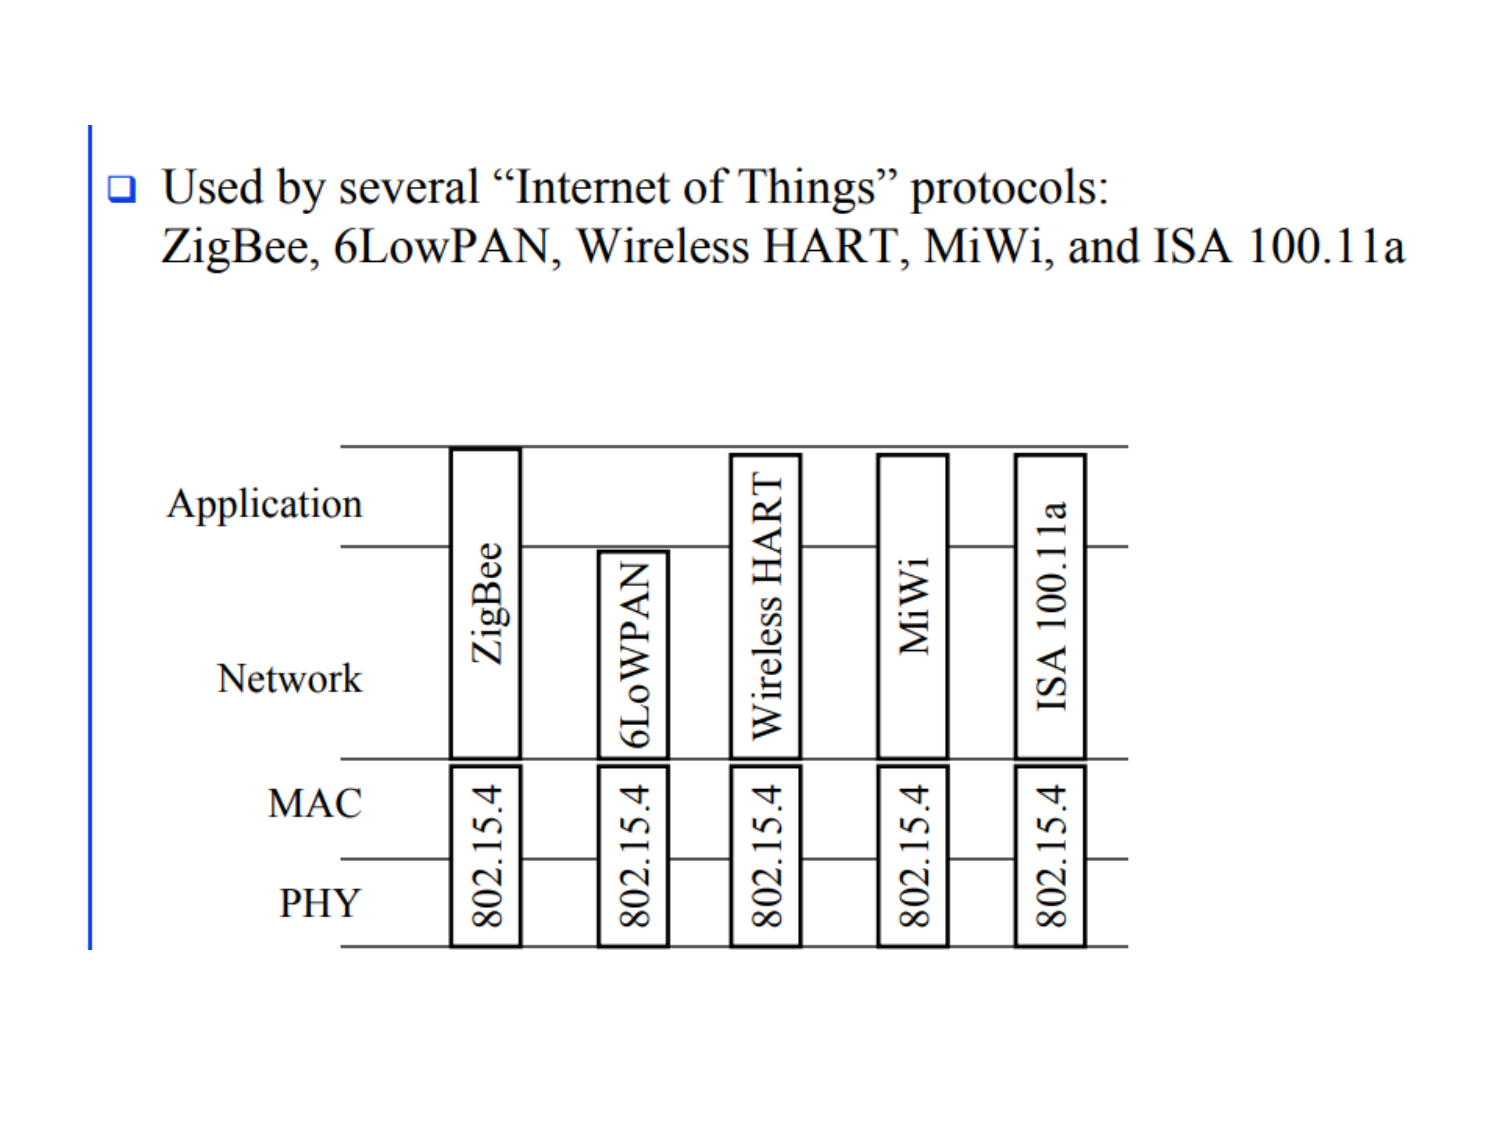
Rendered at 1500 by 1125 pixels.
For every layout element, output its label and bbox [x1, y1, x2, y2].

picture [87, 124, 1463, 951]
